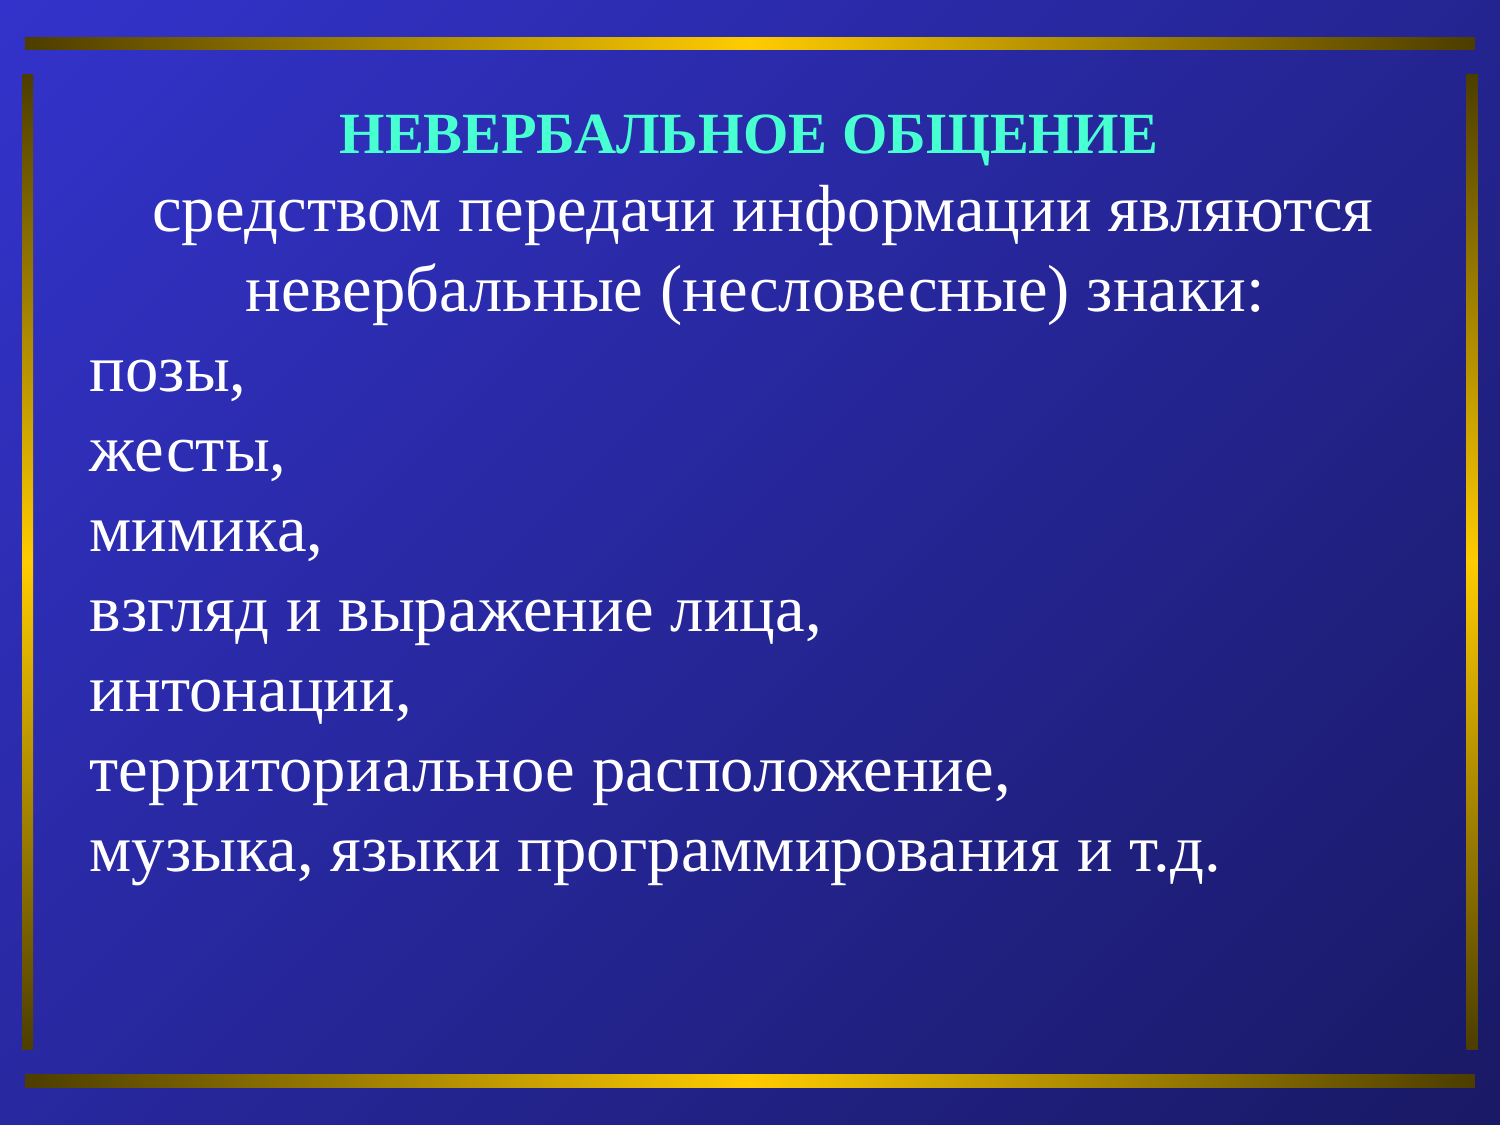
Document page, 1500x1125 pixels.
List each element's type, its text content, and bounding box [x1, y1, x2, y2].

text_box НЕВЕРБАЛЬНОЕ ОБЩЕНИЕ средством передачи информации являются невербальные (несловесные) знаки: позы, жесты, мимика, взгляд и выражение лица, интонации, территориальное расположение, музыка, языки программирования и т.д. [74, 87, 1438, 892]
